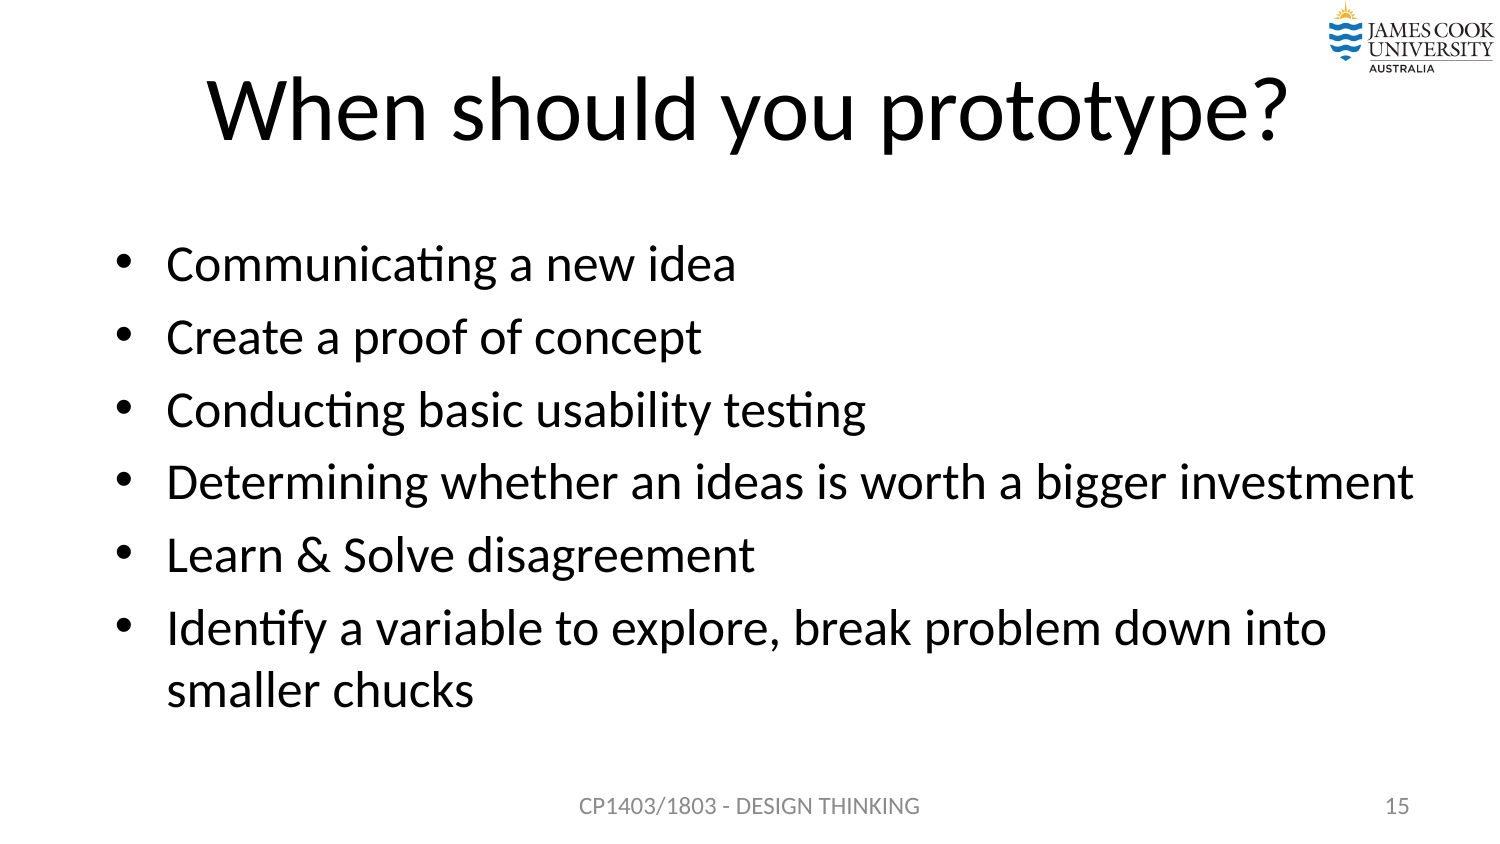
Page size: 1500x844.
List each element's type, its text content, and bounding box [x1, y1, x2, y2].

title When should you prototype? [75, 33, 1425, 175]
picture [1324, 0, 1496, 78]
slide_number 15 [1074, 782, 1425, 827]
text_box Communicating a new idea Create a proof of concept Conducting basic usability testing Determining whether an ideas is worth a bigger investment Learn & Solve disagreement Identify a variable to explore, break problem down into smaller chucks [99, 221, 1438, 779]
footer CP1403/1803 - DESIGN THINKING [512, 782, 988, 827]
